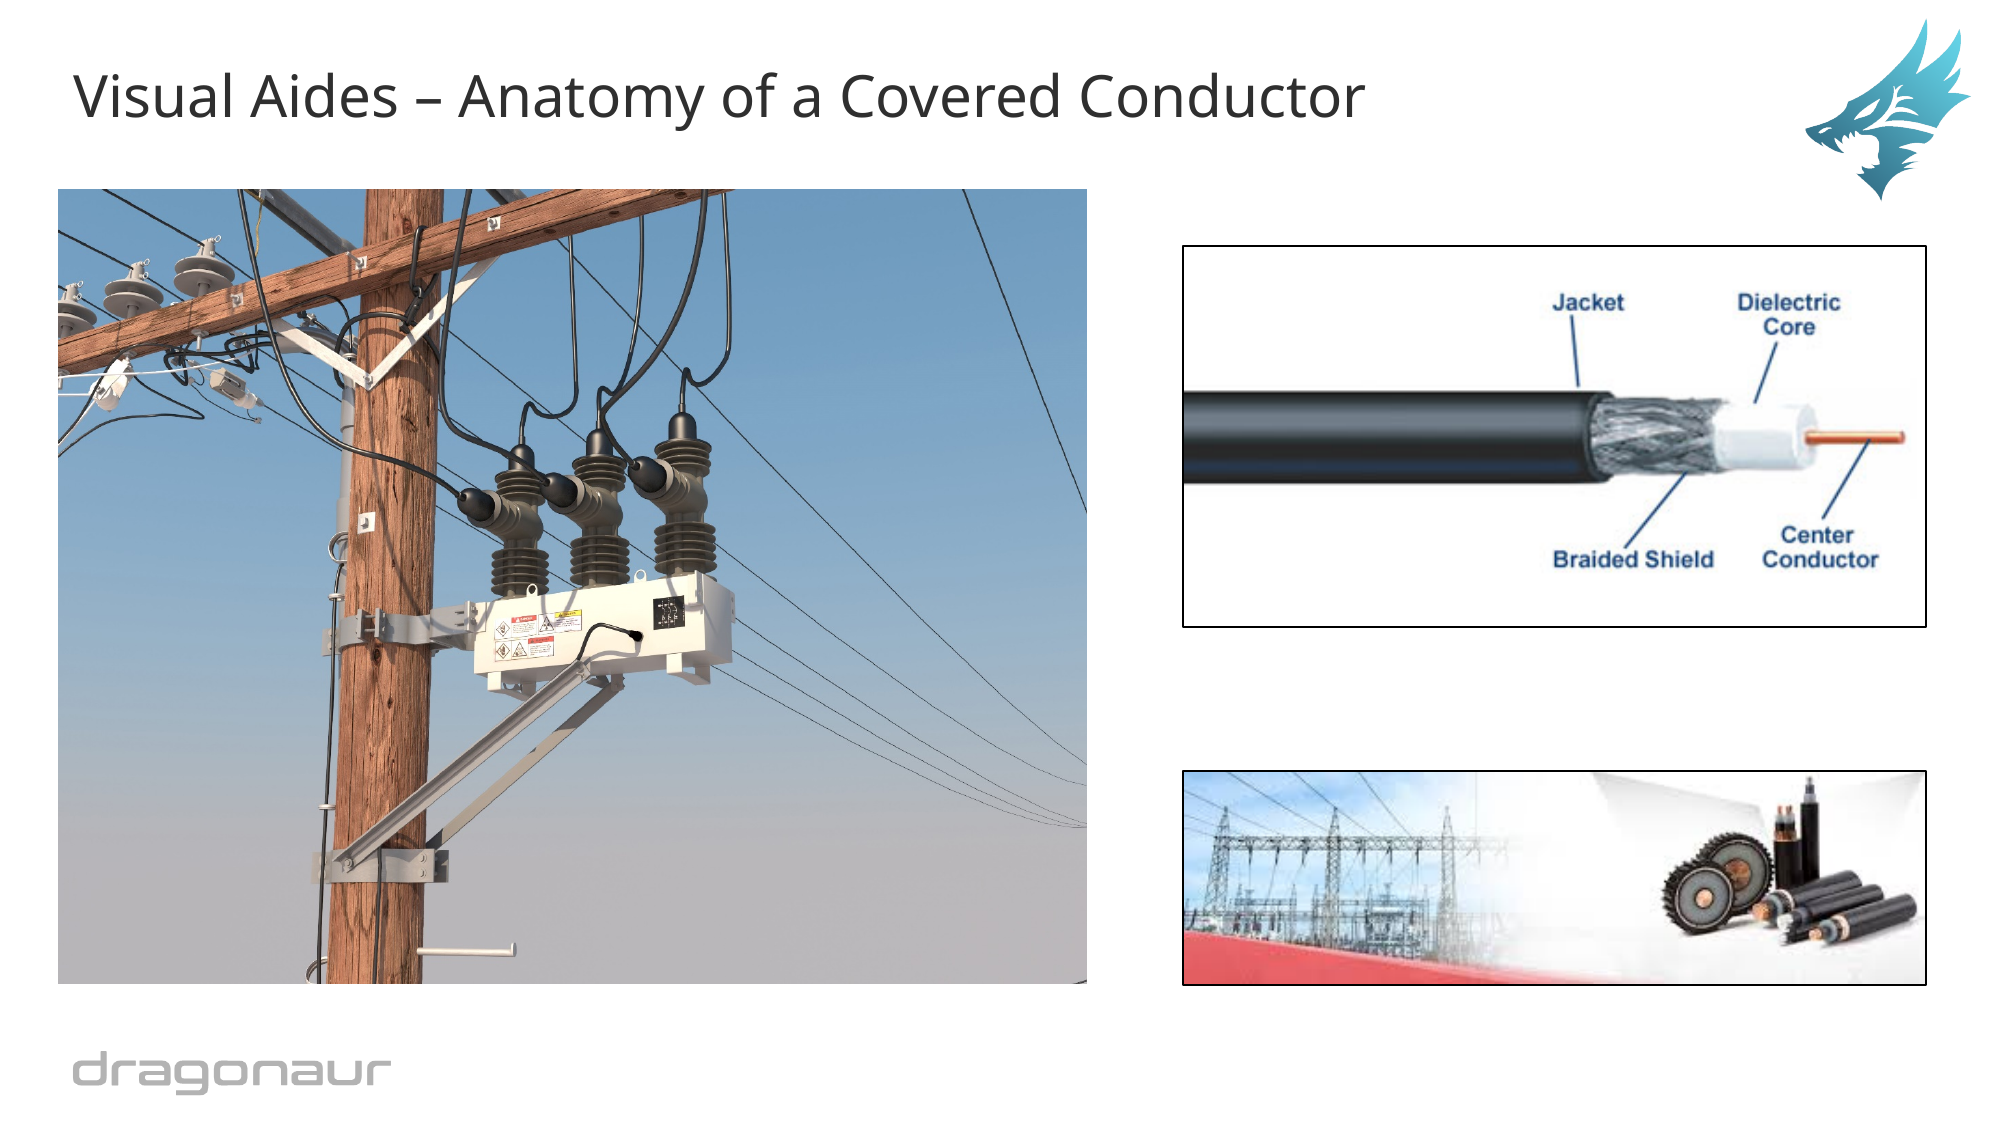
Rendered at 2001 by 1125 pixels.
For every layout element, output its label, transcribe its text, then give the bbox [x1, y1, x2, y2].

picture [1796, 18, 1981, 202]
picture [1184, 771, 1926, 984]
title Visual Aides – Anatomy of a Covered Conductor [58, 59, 1947, 160]
picture [58, 189, 1087, 984]
picture [1184, 246, 1926, 627]
